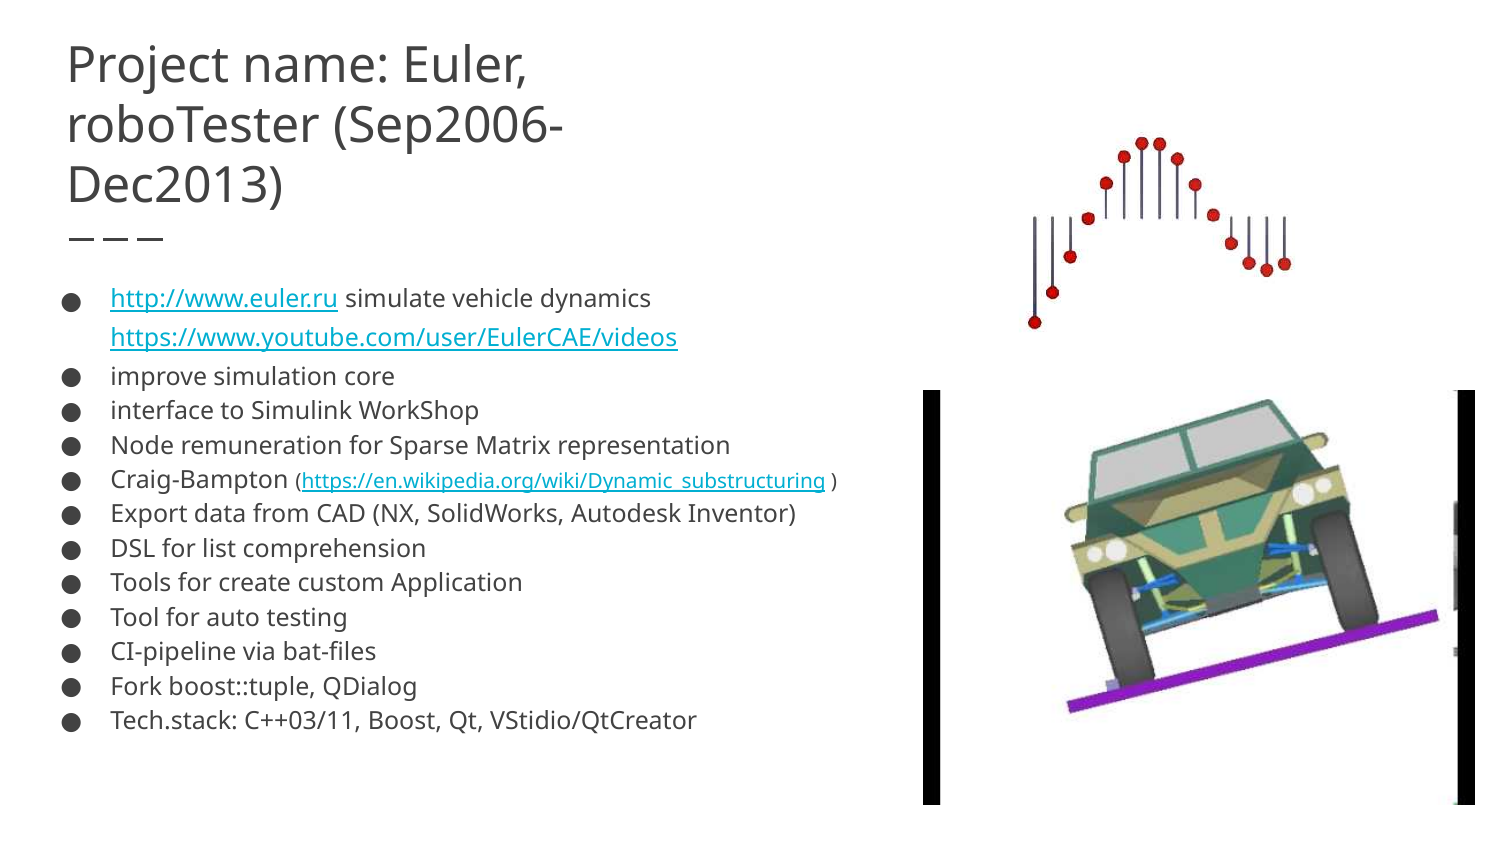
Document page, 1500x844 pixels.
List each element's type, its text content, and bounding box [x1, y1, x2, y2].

picture [950, 55, 1364, 366]
title Project name: Euler, roboTester (Sep2006-Dec2013) [51, 103, 732, 228]
picture [923, 390, 1476, 805]
list http://www.euler.ru simulate vehicle dynamics https://www.youtube.com/user/EulerCAE/videos improve simulation core interface to Simulink WorkShop Node remuneration for Sparse Matrix representation Craig-Bampton (https://en.wikipedia.org/wiki/Dynamic_substructuring ) Export data from CAD (NX, SolidWorks, Autodesk Inventor) DSL for list comprehension Tools for create custom Application Tool for auto testing CI-pipeline via bat-files Fork boost::tuple, QDialog Tech.stack: C++03/11, Boost, Qt, VStidio/QtCreator [20, 262, 924, 805]
